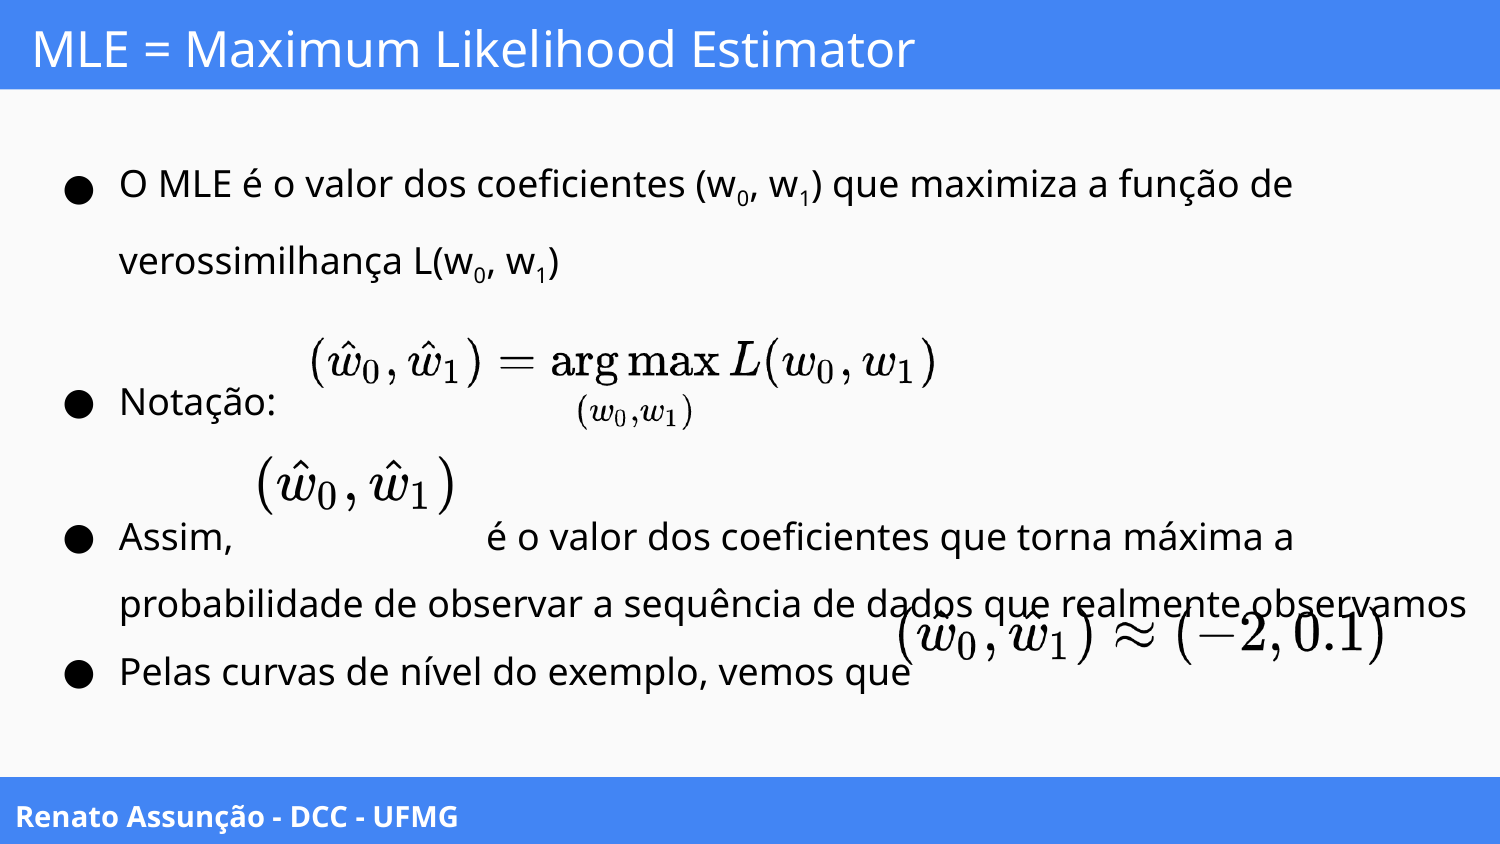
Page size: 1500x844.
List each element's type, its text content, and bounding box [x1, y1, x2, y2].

picture [306, 333, 939, 438]
list O MLE é o valor dos coeficientes (w0, w1) que maximiza a função de verossimilhança L(w0, w1) Notação: Assim, é o valor dos coeficientes que torna máxima a probabilidade de observar a sequência de dados que realmente observamos Pelas curvas de nível do exemplo, vemos que [0, 89, 1499, 771]
title MLE = Maximum Likelihood Estimator [16, 2, 1464, 94]
picture [889, 600, 1392, 671]
picture [252, 451, 459, 521]
